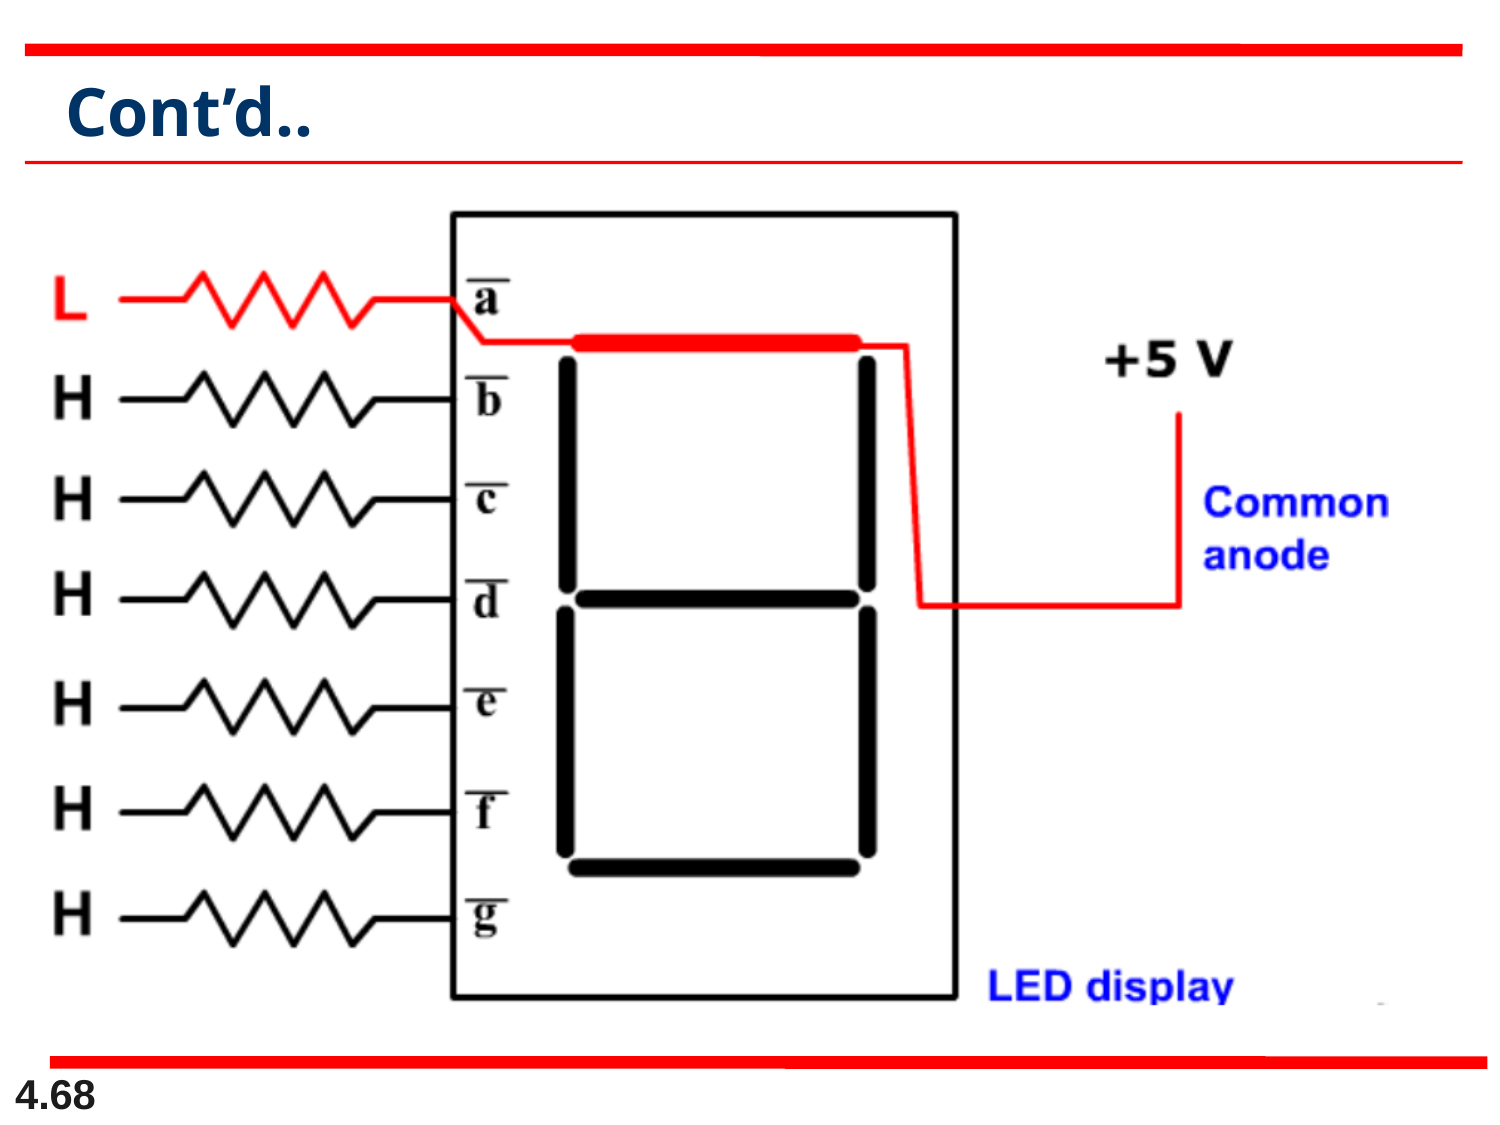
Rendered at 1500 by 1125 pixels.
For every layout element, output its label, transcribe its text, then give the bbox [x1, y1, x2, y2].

text_box Cont’d.. [50, 62, 1363, 158]
picture [12, 191, 1438, 1038]
text_box 4.68 [0, 1049, 313, 1125]
